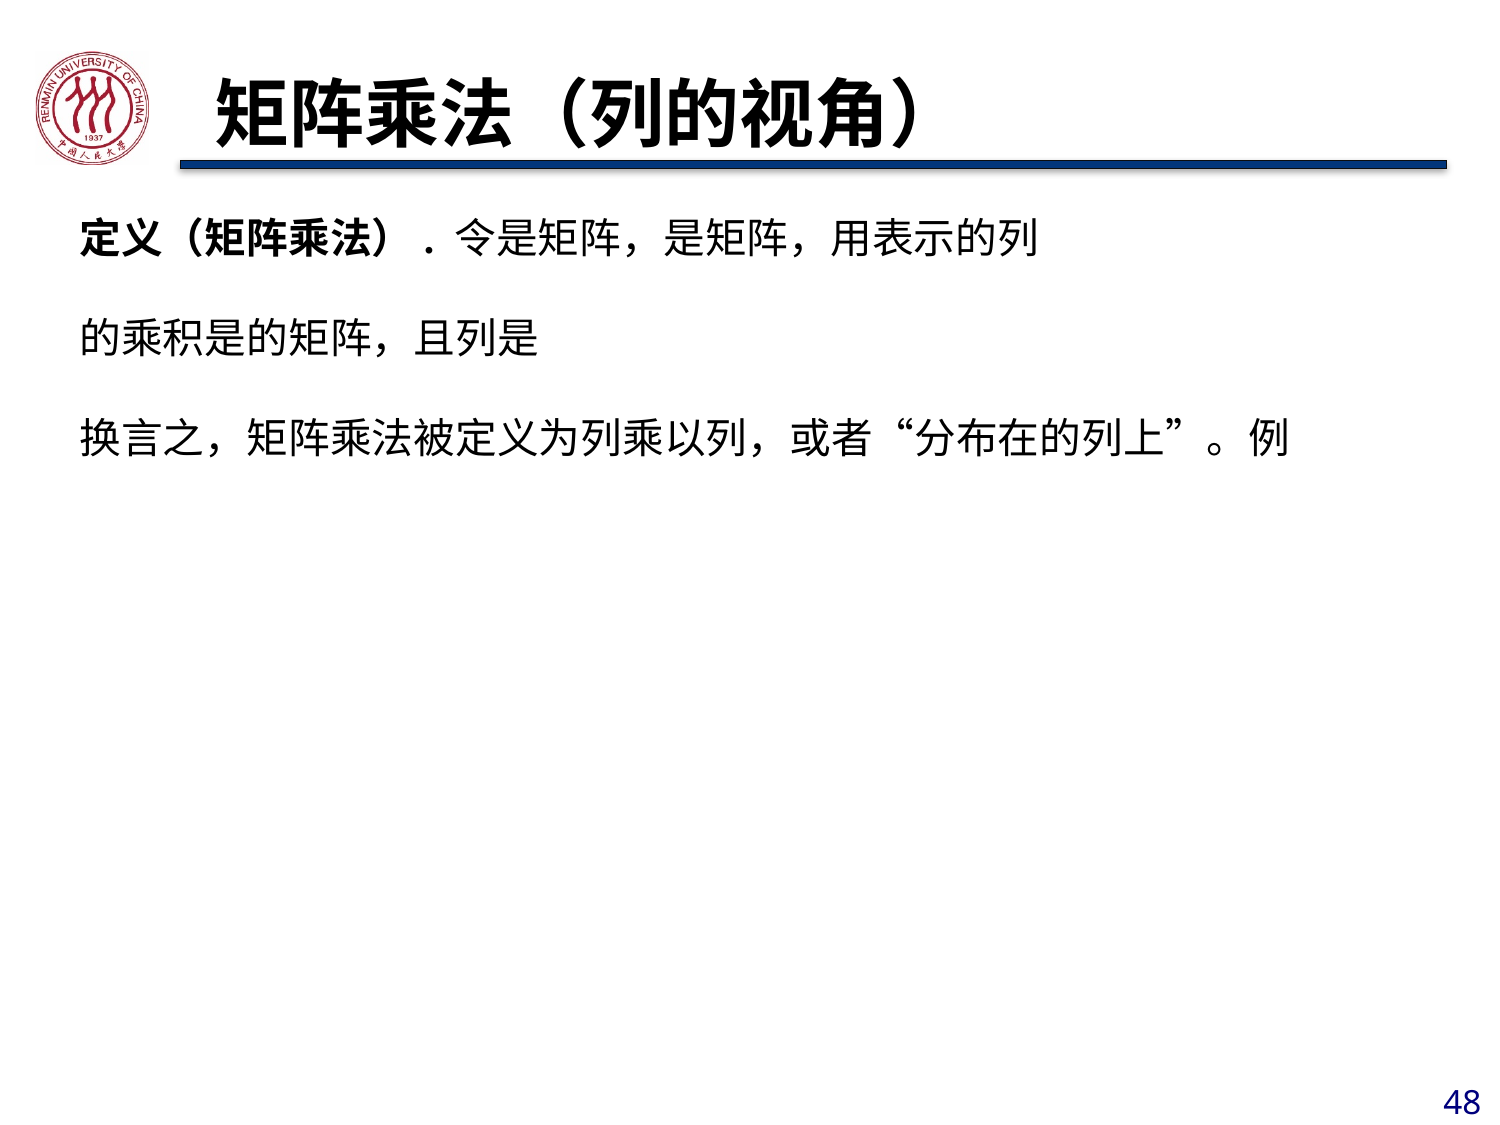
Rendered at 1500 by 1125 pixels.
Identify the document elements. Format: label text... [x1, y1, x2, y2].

title 矩阵乘法（列的视角） [198, 18, 1407, 205]
picture [35, 51, 149, 165]
